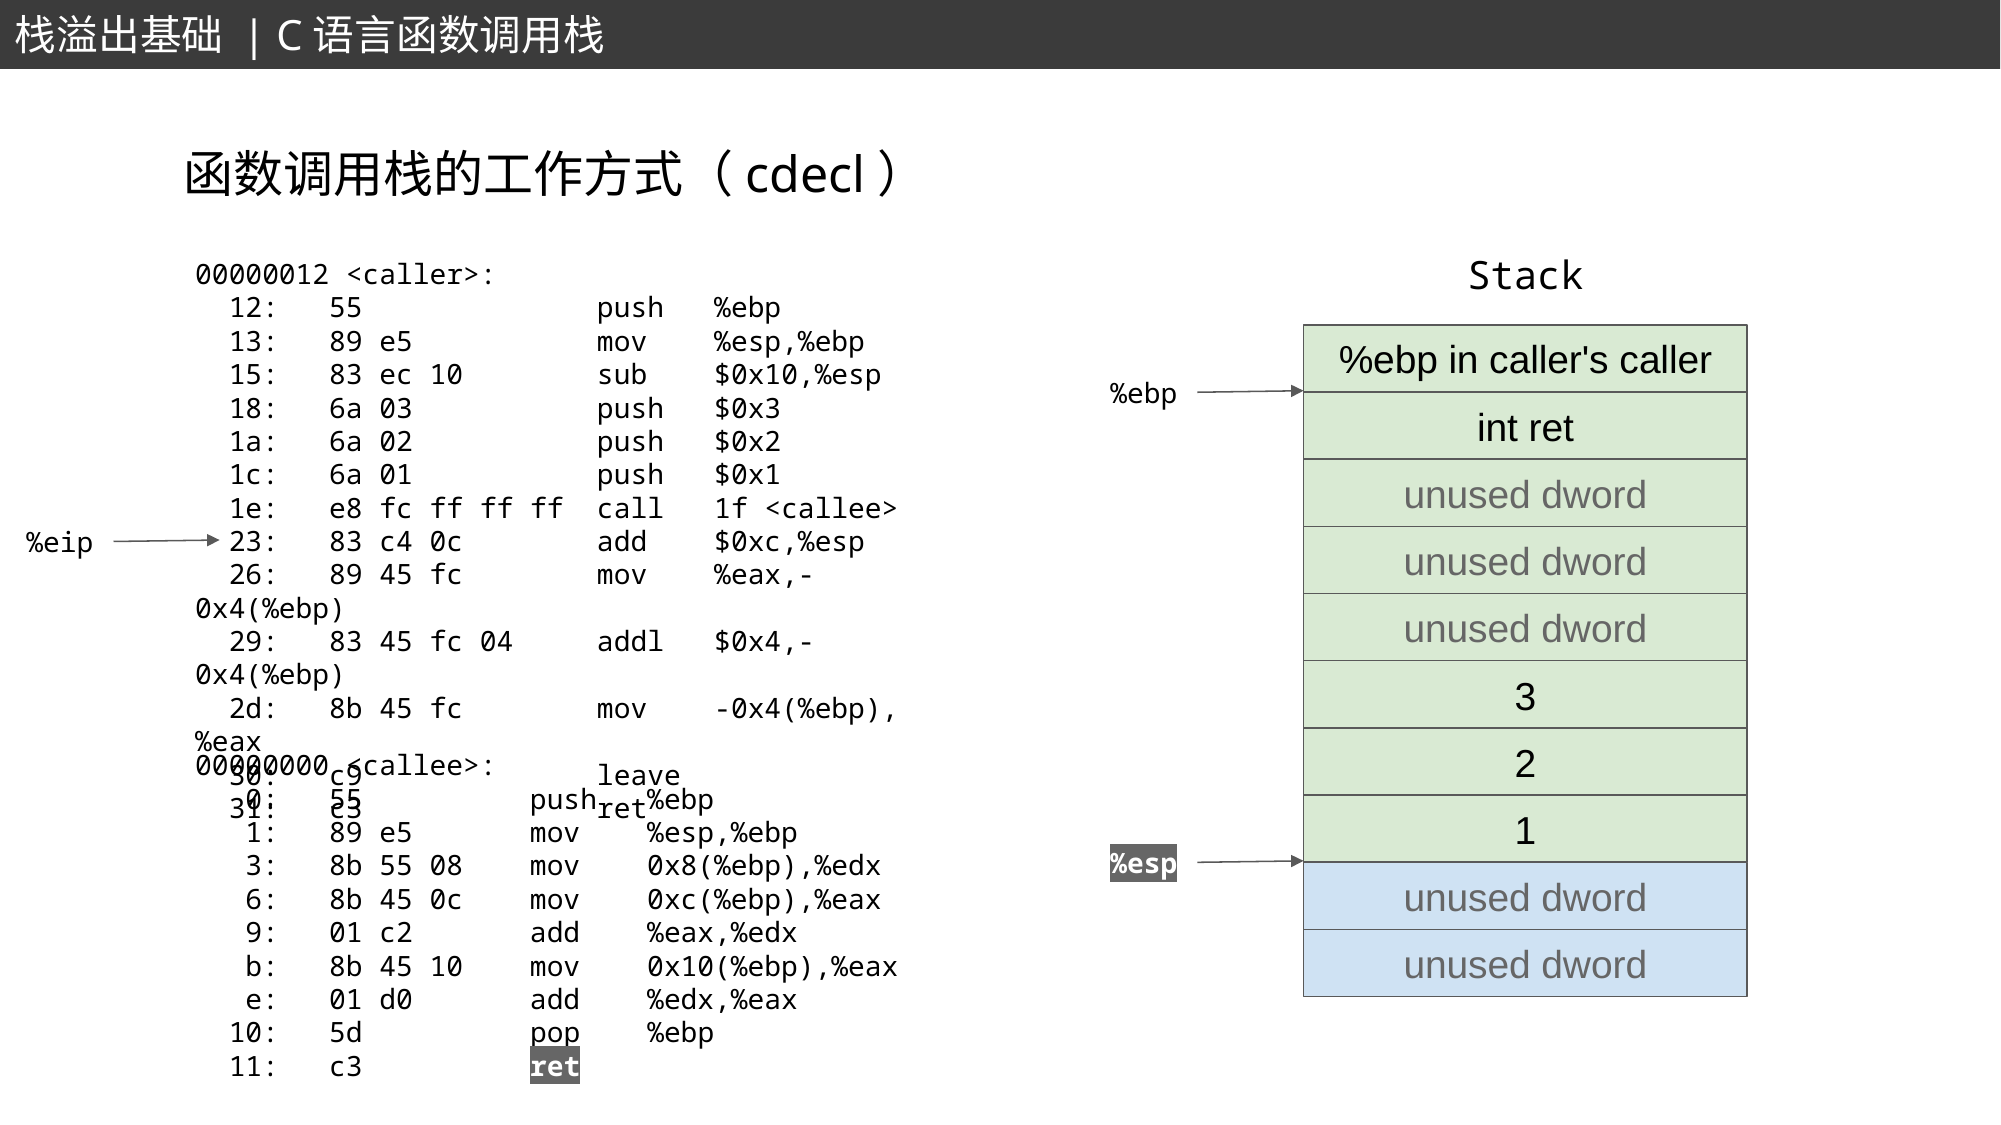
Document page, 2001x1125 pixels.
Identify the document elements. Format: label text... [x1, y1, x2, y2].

text_box unused dword [1303, 459, 1748, 526]
text_box 1 [1303, 795, 1748, 862]
text_box Stack [1419, 243, 1631, 304]
text_box unused dword [1303, 526, 1748, 593]
text_box 函数调用栈的工作方式（cdecl） [168, 134, 943, 210]
text_box 00000000 <callee>: 0: 55 push %ebp 1: 89 e5 mov %esp,%ebp 3: 8b 55 08 mov 0x8(%ebp),%edx 6: 8b 45 0c mov 0xc(%ebp),%eax 9: 01 c2 add %eax,%edx b: 8b 45 10 mov 0x10(%ebp),%eax e: 01 d0 add %edx,%eax 10: 5d pop %ebp 11: c3 ret [175, 749, 949, 1099]
text_box unused dword [1303, 862, 1748, 929]
text_box unused dword [1303, 929, 1748, 997]
text_box unused dword [1303, 593, 1748, 660]
text_box 3 [1303, 660, 1748, 727]
text_box 2 [1303, 727, 1748, 795]
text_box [0, 511, 220, 572]
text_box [1056, 361, 1304, 423]
text_box int ret [1303, 391, 1748, 459]
text_box %ebp in caller's caller [1303, 324, 1748, 391]
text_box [950, 832, 1304, 893]
text_box 栈溢出基础 | C语言函数调用栈 [0, 1, 925, 67]
text_box 00000012 <caller>: 12: 55 push %ebp 13: 89 e5 mov %esp,%ebp 15: 83 ec 10 sub $0x10,%esp 18: 6a 03 push $0x3 1a: 6a 02 push $0x2 1c: 6a 01 push $0x1 1e: e8 fc ff ff ff call 1f <callee> 23: 83 c4 0c add $0xc,%esp 26: 89 45 fc mov %eax,-0x4(%ebp) 29: 83 45 fc 04 addl $0x4,-0x4(%ebp) 2d: 8b 45 fc mov -0x4(%ebp),%eax 30: c9 leave 31: c3 ret [175, 236, 949, 749]
